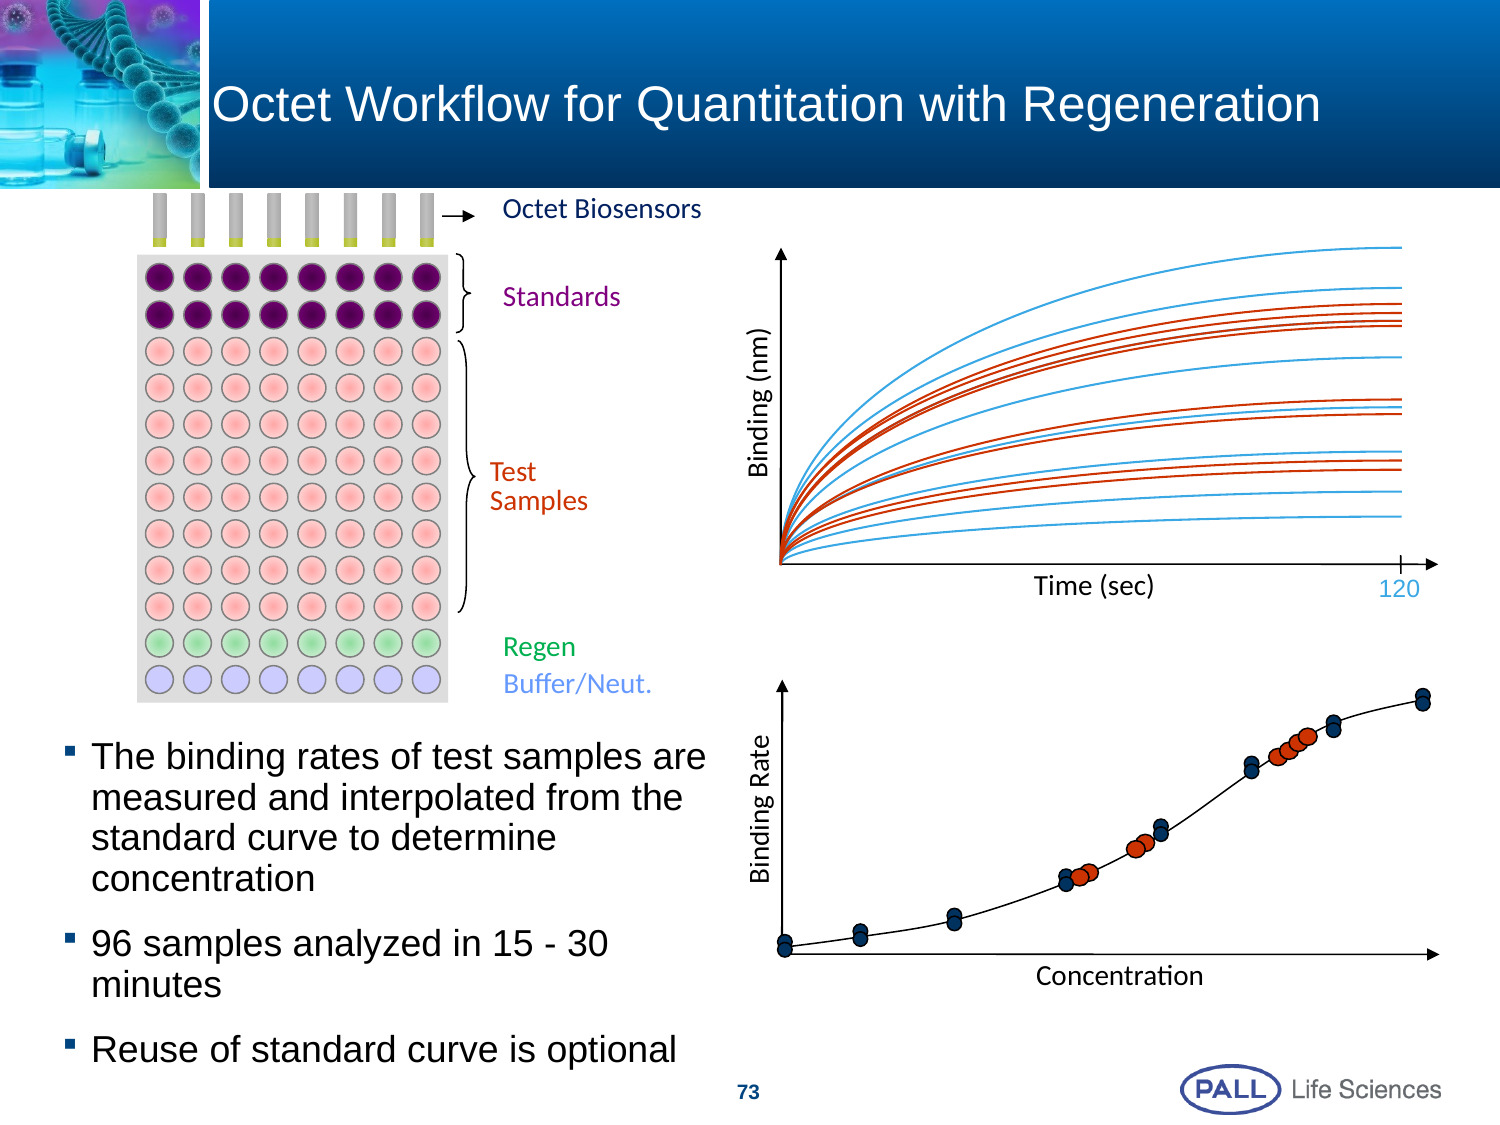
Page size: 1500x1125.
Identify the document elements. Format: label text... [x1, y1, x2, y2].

picture [90, 33, 101, 50]
text_box [297, 556, 326, 585]
text_box [374, 592, 403, 621]
text_box [259, 410, 288, 439]
text_box [412, 263, 441, 292]
text_box [183, 410, 212, 439]
text_box [259, 519, 288, 548]
text_box [297, 592, 326, 621]
picture [0, 0, 84, 86]
text_box [298, 301, 326, 329]
text_box [183, 301, 212, 329]
text_box [457, 340, 475, 613]
title Octet Workflow for Quantitation with Regeneration [211, 18, 1500, 194]
text_box [374, 519, 403, 548]
text_box [412, 337, 441, 366]
text_box [298, 263, 326, 292]
text_box [183, 556, 212, 585]
text_box [297, 519, 326, 548]
text_box [145, 592, 174, 621]
text_box [336, 592, 365, 621]
text_box [137, 254, 449, 703]
text_box Buffer/Neut. [488, 662, 668, 707]
text_box [183, 446, 212, 475]
text_box [221, 592, 250, 621]
text_box [183, 519, 212, 548]
text_box Regen [488, 624, 591, 670]
text_box [374, 483, 403, 512]
text_box [221, 410, 250, 439]
text_box [412, 301, 441, 329]
text_box [336, 519, 365, 548]
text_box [780, 247, 1402, 303]
text_box [336, 446, 365, 475]
text_box [145, 556, 174, 585]
text_box [336, 556, 365, 585]
text_box [259, 301, 288, 329]
text_box [298, 337, 326, 366]
text_box [298, 483, 326, 512]
text_box Binding Rate [737, 720, 771, 900]
text_box Octet Biosensors [488, 187, 718, 232]
text_box [336, 301, 365, 329]
picture [0, 0, 200, 189]
picture [98, 37, 105, 55]
text_box Standards [488, 275, 636, 320]
text_box [259, 556, 288, 585]
text_box [336, 483, 365, 512]
text_box [145, 519, 174, 548]
text_box [145, 446, 174, 475]
text_box [1408, 558, 1439, 570]
text_box [412, 410, 441, 439]
text_box [298, 373, 326, 402]
text_box [145, 410, 174, 439]
text_box [259, 337, 288, 366]
text_box [374, 446, 403, 475]
text_box [412, 519, 441, 548]
text_box [298, 410, 326, 439]
text_box [374, 263, 403, 292]
text_box [259, 263, 288, 292]
text_box [412, 592, 441, 621]
text_box [221, 263, 250, 292]
text_box Test Samples [475, 449, 604, 525]
text_box [259, 446, 288, 475]
text_box [412, 483, 441, 512]
text_box [259, 483, 288, 512]
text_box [145, 665, 441, 694]
text_box [259, 373, 288, 402]
picture [82, 35, 93, 45]
text_box [374, 410, 403, 439]
text_box [145, 337, 174, 366]
text_box [412, 556, 441, 585]
list The binding rates of test samples are measured and interpolated from the standard curve to determine concentration 96 samples analyzed in 15 - 30 minutes Reuse of standard curve is optional [62, 737, 750, 1025]
text_box [221, 446, 250, 475]
text_box [336, 337, 365, 366]
text_box [374, 301, 403, 329]
picture [1180, 1064, 1441, 1115]
text_box [145, 373, 174, 402]
text_box [374, 337, 403, 366]
text_box Time (sec) [1019, 574, 1170, 609]
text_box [145, 628, 441, 658]
text_box [259, 592, 288, 621]
text_box [183, 373, 212, 402]
text_box [374, 556, 403, 585]
text_box [183, 263, 212, 292]
text_box [145, 483, 174, 512]
picture [173, 81, 185, 87]
text_box [183, 483, 212, 512]
text_box [221, 556, 250, 585]
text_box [780, 303, 1402, 566]
text_box [778, 679, 786, 687]
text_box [152, 193, 435, 247]
text_box [183, 337, 212, 366]
text_box [221, 337, 250, 366]
text_box [336, 263, 365, 292]
text_box [442, 210, 475, 223]
text_box [412, 446, 441, 475]
text_box [183, 592, 212, 621]
text_box 120 [1363, 570, 1436, 611]
text_box [336, 373, 365, 402]
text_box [777, 688, 1431, 696]
text_box [336, 410, 365, 439]
text_box [221, 373, 250, 402]
text_box Concentration [1021, 965, 1220, 1000]
text_box [298, 446, 326, 475]
text_box [221, 483, 250, 512]
text_box [145, 263, 174, 292]
text_box [221, 519, 250, 548]
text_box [777, 696, 1431, 958]
text_box [412, 373, 441, 402]
text_box [145, 301, 174, 329]
picture [84, 68, 109, 81]
text_box [374, 373, 403, 402]
text_box [221, 301, 250, 329]
text_box Binding (nm) [736, 312, 774, 494]
text_box [455, 253, 471, 333]
